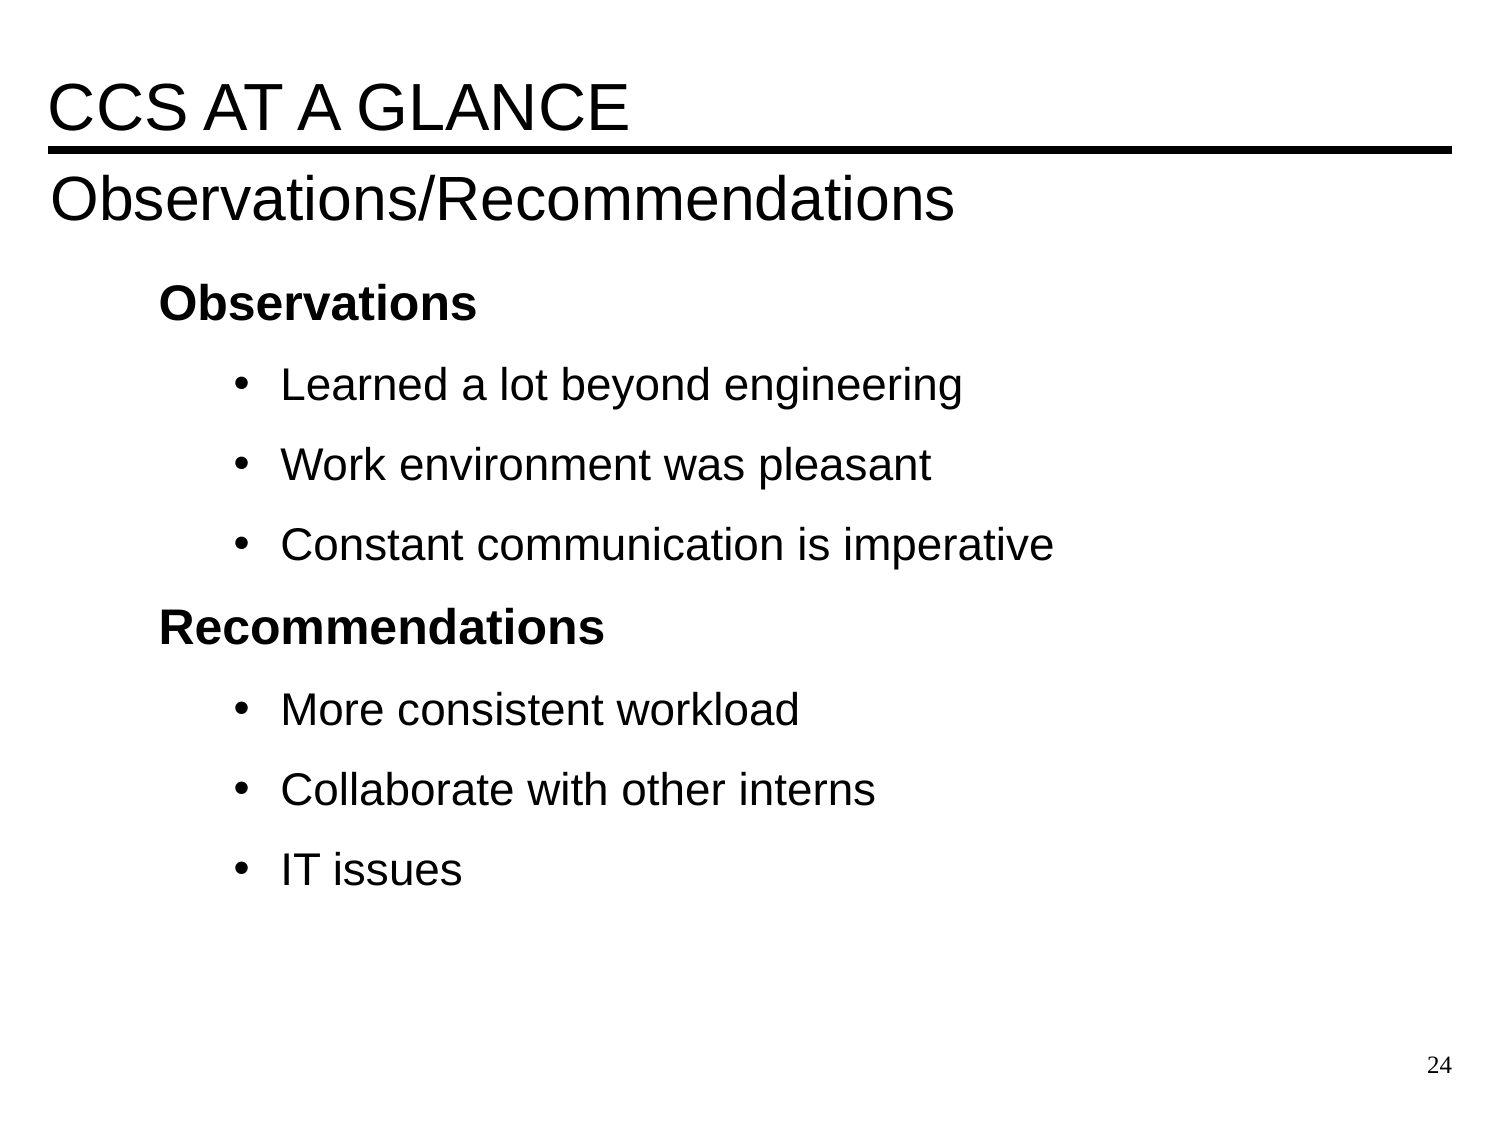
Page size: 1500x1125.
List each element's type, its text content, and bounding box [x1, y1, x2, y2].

list Observations/Recommendations [47, 150, 1452, 241]
title CCS at a Glance [47, 57, 1452, 150]
slide_number 24 [1325, 1047, 1453, 1080]
list Observations Learned a lot beyond engineering Work environment was pleasant Constant communication is imperative Recommendations More consistent workload Collaborate with other interns IT issues [158, 262, 1463, 1021]
